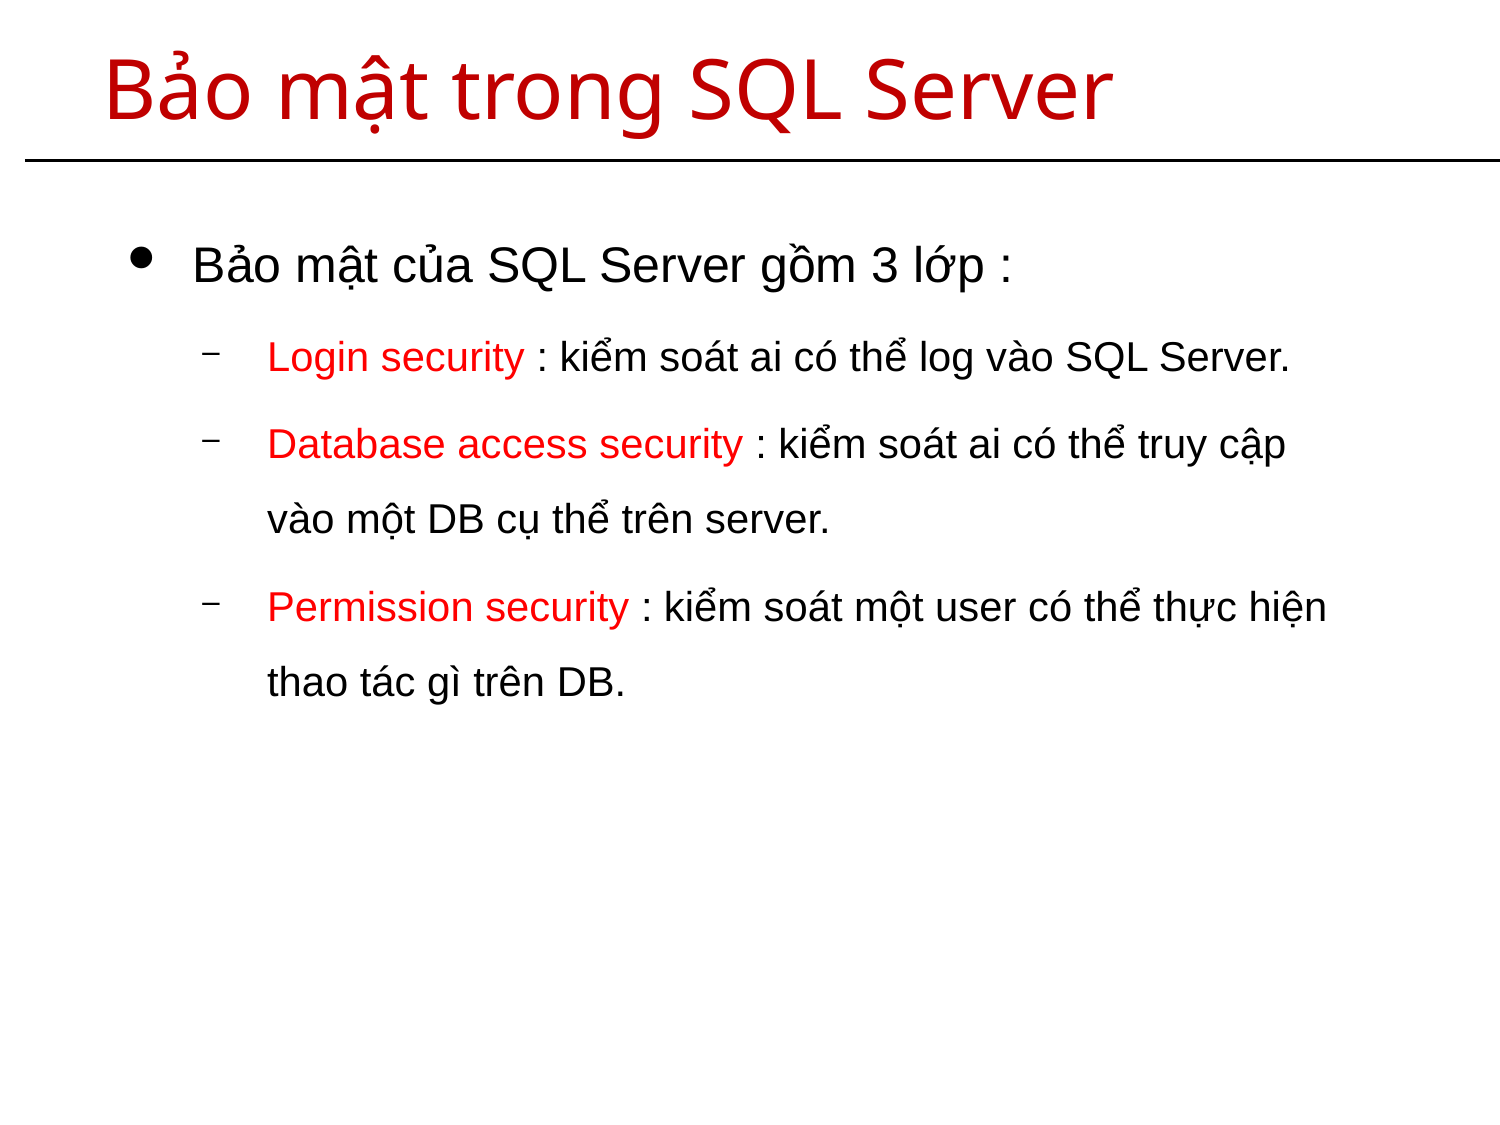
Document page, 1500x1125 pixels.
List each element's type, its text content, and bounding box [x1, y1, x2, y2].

text_box Bảo mật của SQL Server gồm 3 lớp : Login security : kiểm soát ai có thể log vào SQL Server. Database access security : kiểm soát ai có thể truy cập vào một DB cụ thể trên server. Permission security : kiểm soát một user có thể thực hiện thao tác gì trên DB. [112, 224, 1350, 713]
title Bảo mật trong SQL Server [87, 24, 1425, 159]
